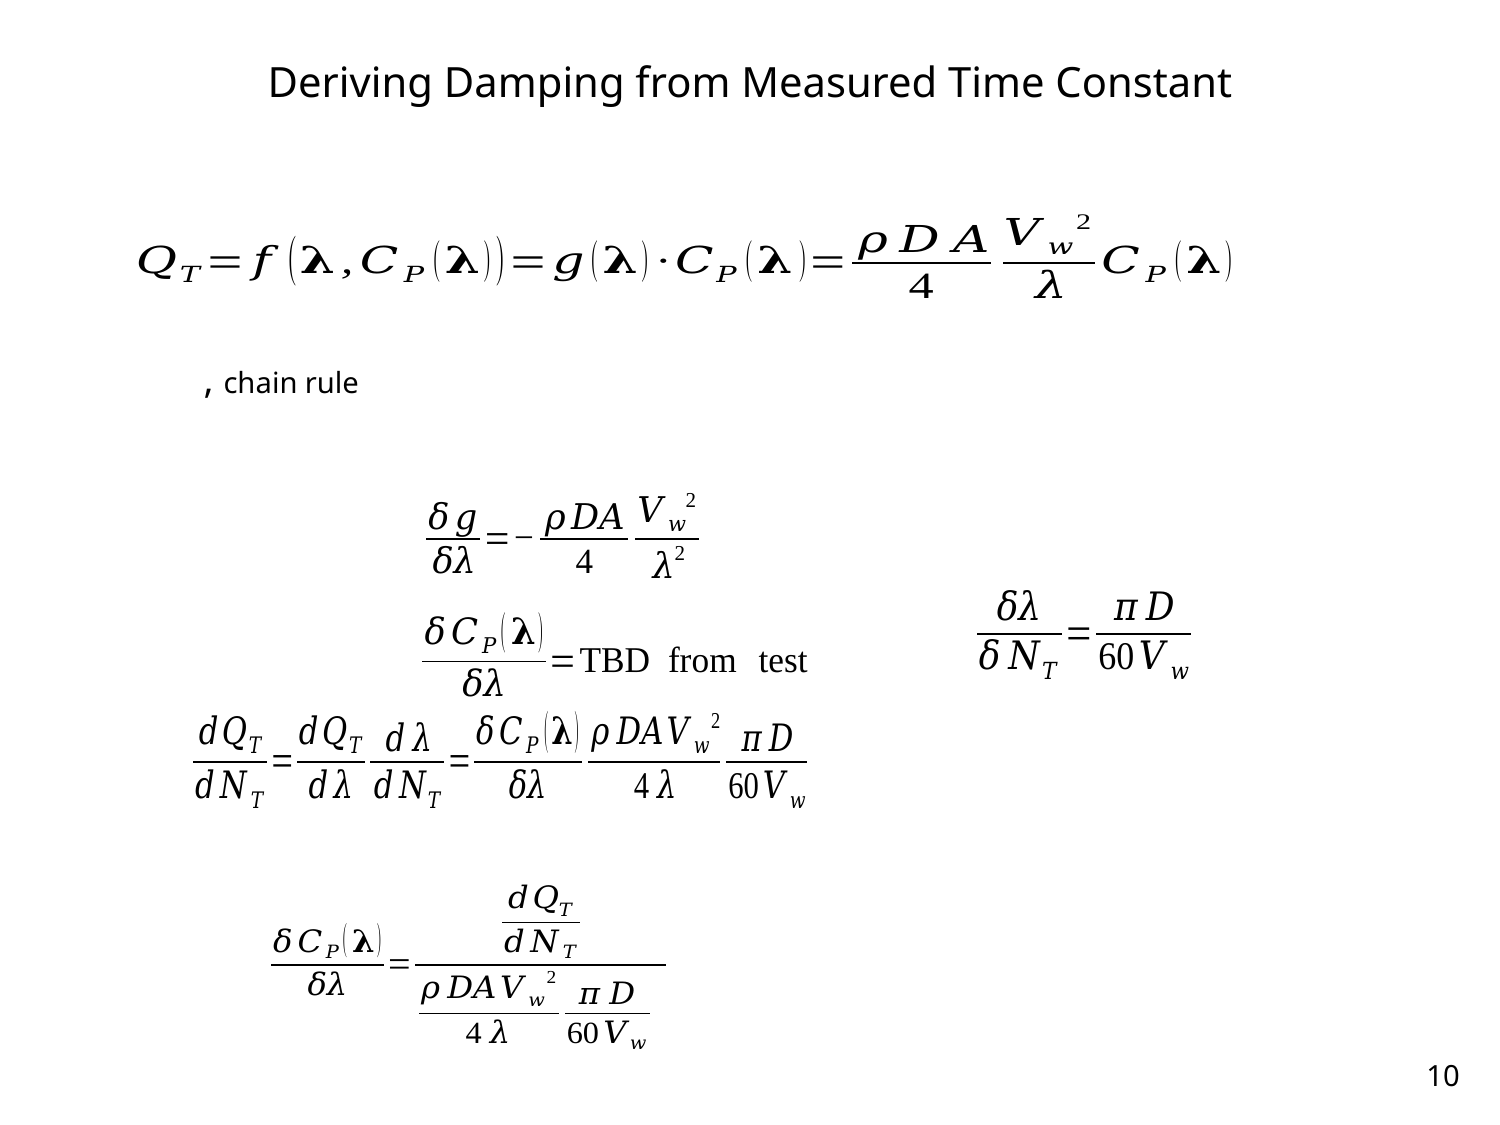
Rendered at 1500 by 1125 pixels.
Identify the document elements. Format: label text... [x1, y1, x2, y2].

title Deriving Damping from Measured Time Constant [112, 37, 1388, 125]
slide_number 10 [1162, 1049, 1476, 1101]
